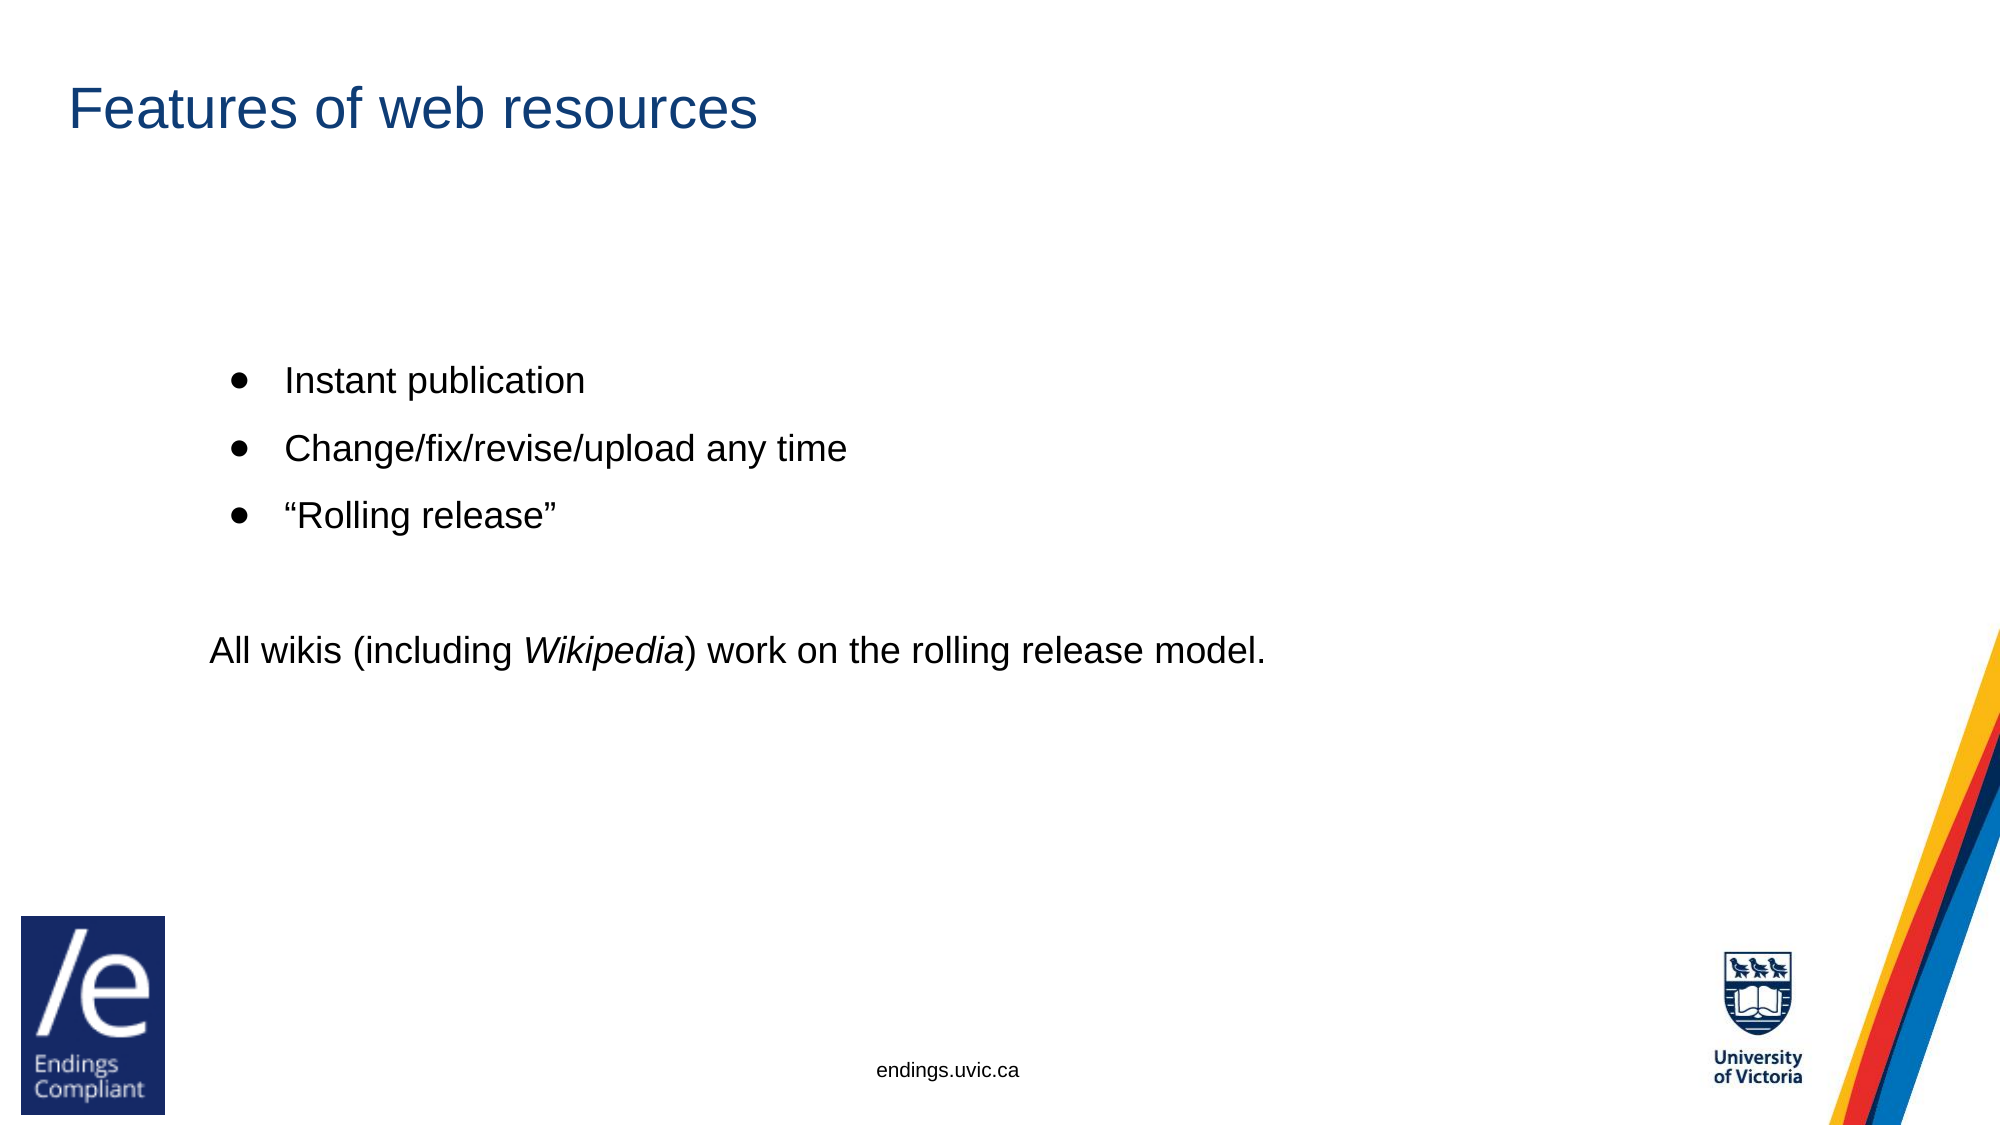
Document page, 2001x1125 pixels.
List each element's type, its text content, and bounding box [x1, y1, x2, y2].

picture [0, 0, 2000, 1125]
subtitle Features of web resources [68, 69, 1932, 244]
text_box Instant publication Change/fix/revise/upload any time “Rolling release” All wikis (including Wikipedia) work on the rolling release model. [194, 318, 1869, 687]
